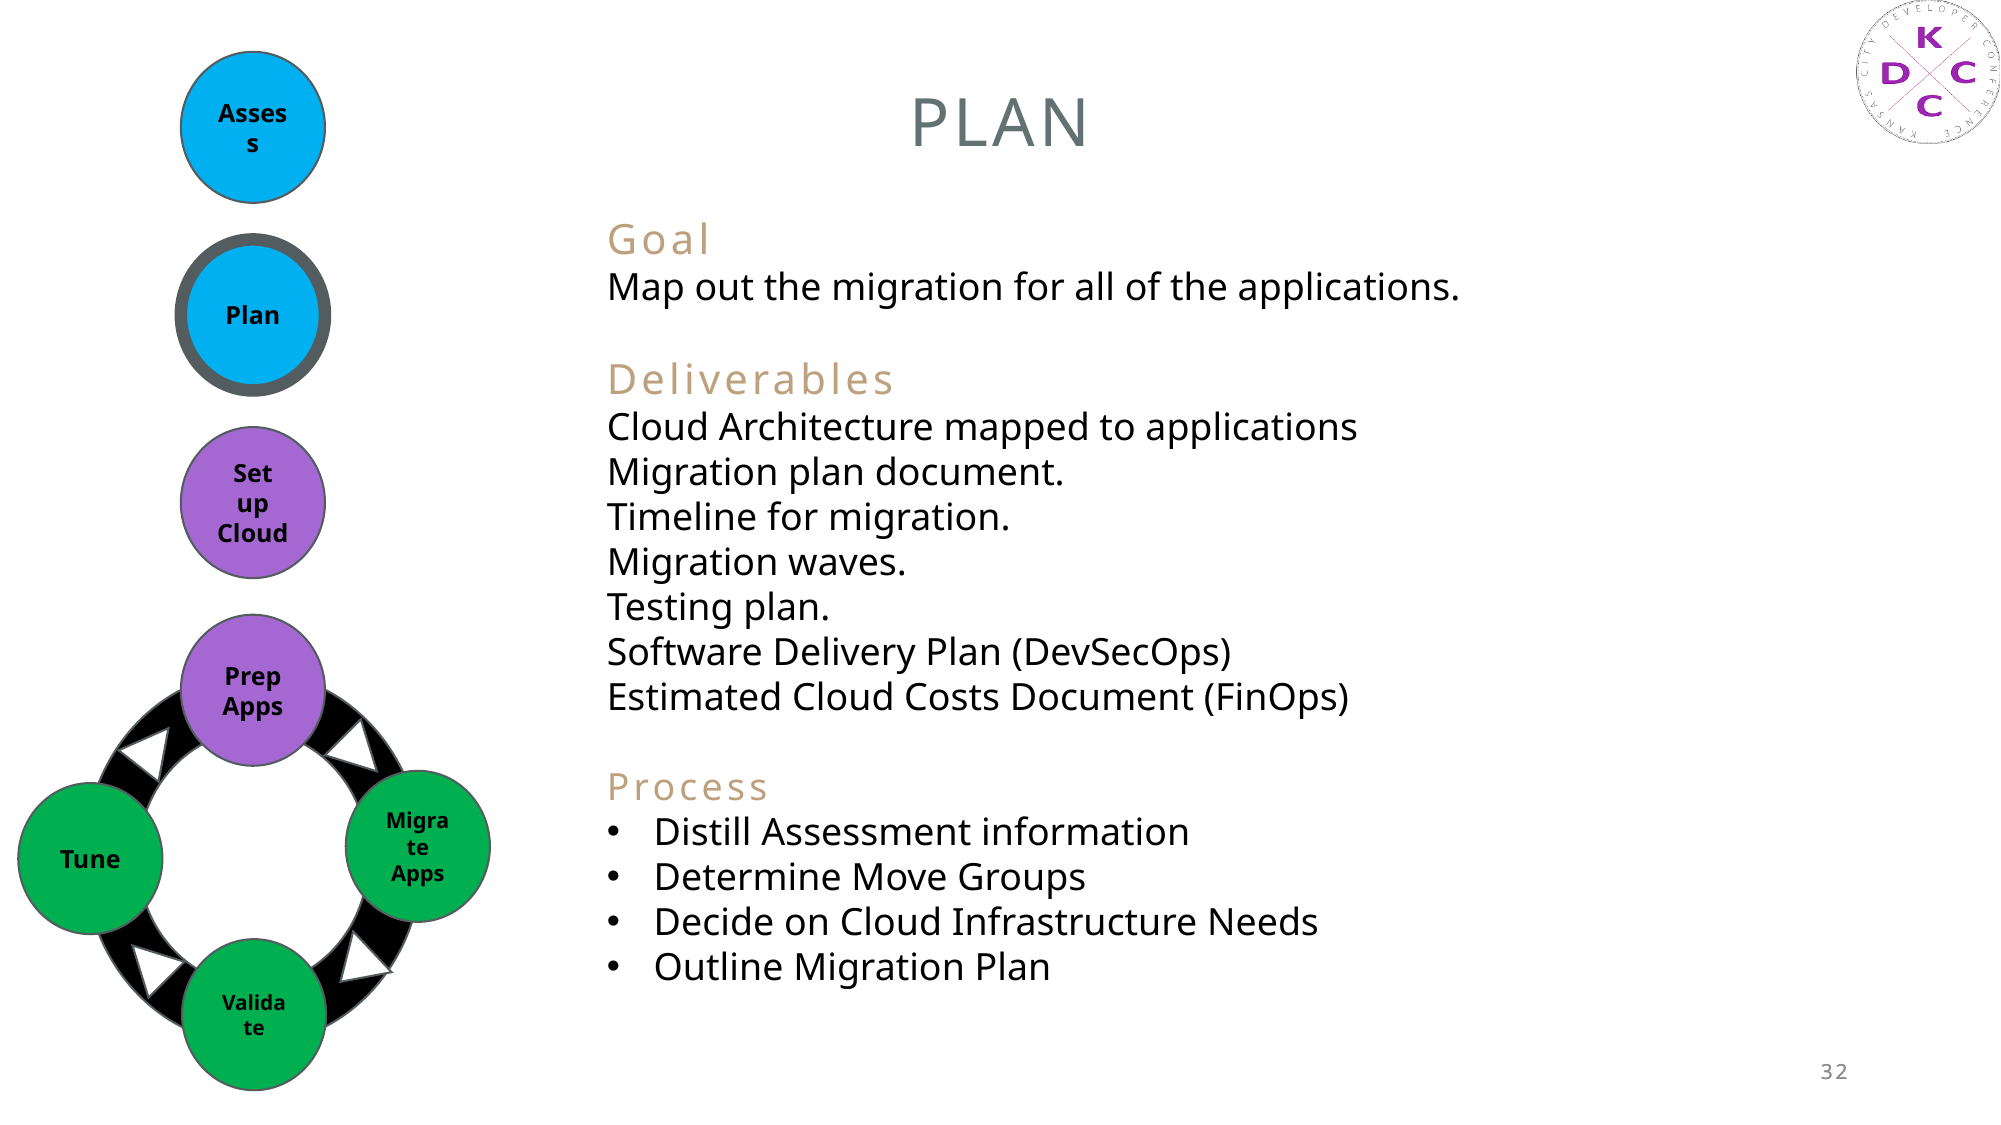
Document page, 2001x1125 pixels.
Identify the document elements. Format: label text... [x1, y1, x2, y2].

text_box Plan [179, 238, 327, 392]
text_box Assess [179, 50, 327, 204]
text_box Goal Map out the migration for all of the applications. Deliverables Cloud Architecture mapped to applications Migration plan document. Timeline for migration. Migration waves. Testing plan. Software Delivery Plan (DevSecOps) Estimated Cloud Costs Document (FinOps) Process Distill Assessment information Determine Move Groups Decide on Cloud Infrastructure Needs Outline Migration Plan [592, 205, 1796, 996]
text_box Set up Cloud [179, 426, 327, 580]
title Plan [311, 81, 1818, 175]
title Plan [182, 81, 194, 105]
text_box Prep Apps [182, 613, 324, 671]
text_box 32 [1412, 1042, 1863, 1103]
picture [1856, 0, 2000, 144]
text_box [18, 671, 490, 1091]
title Plan [182, 150, 194, 175]
